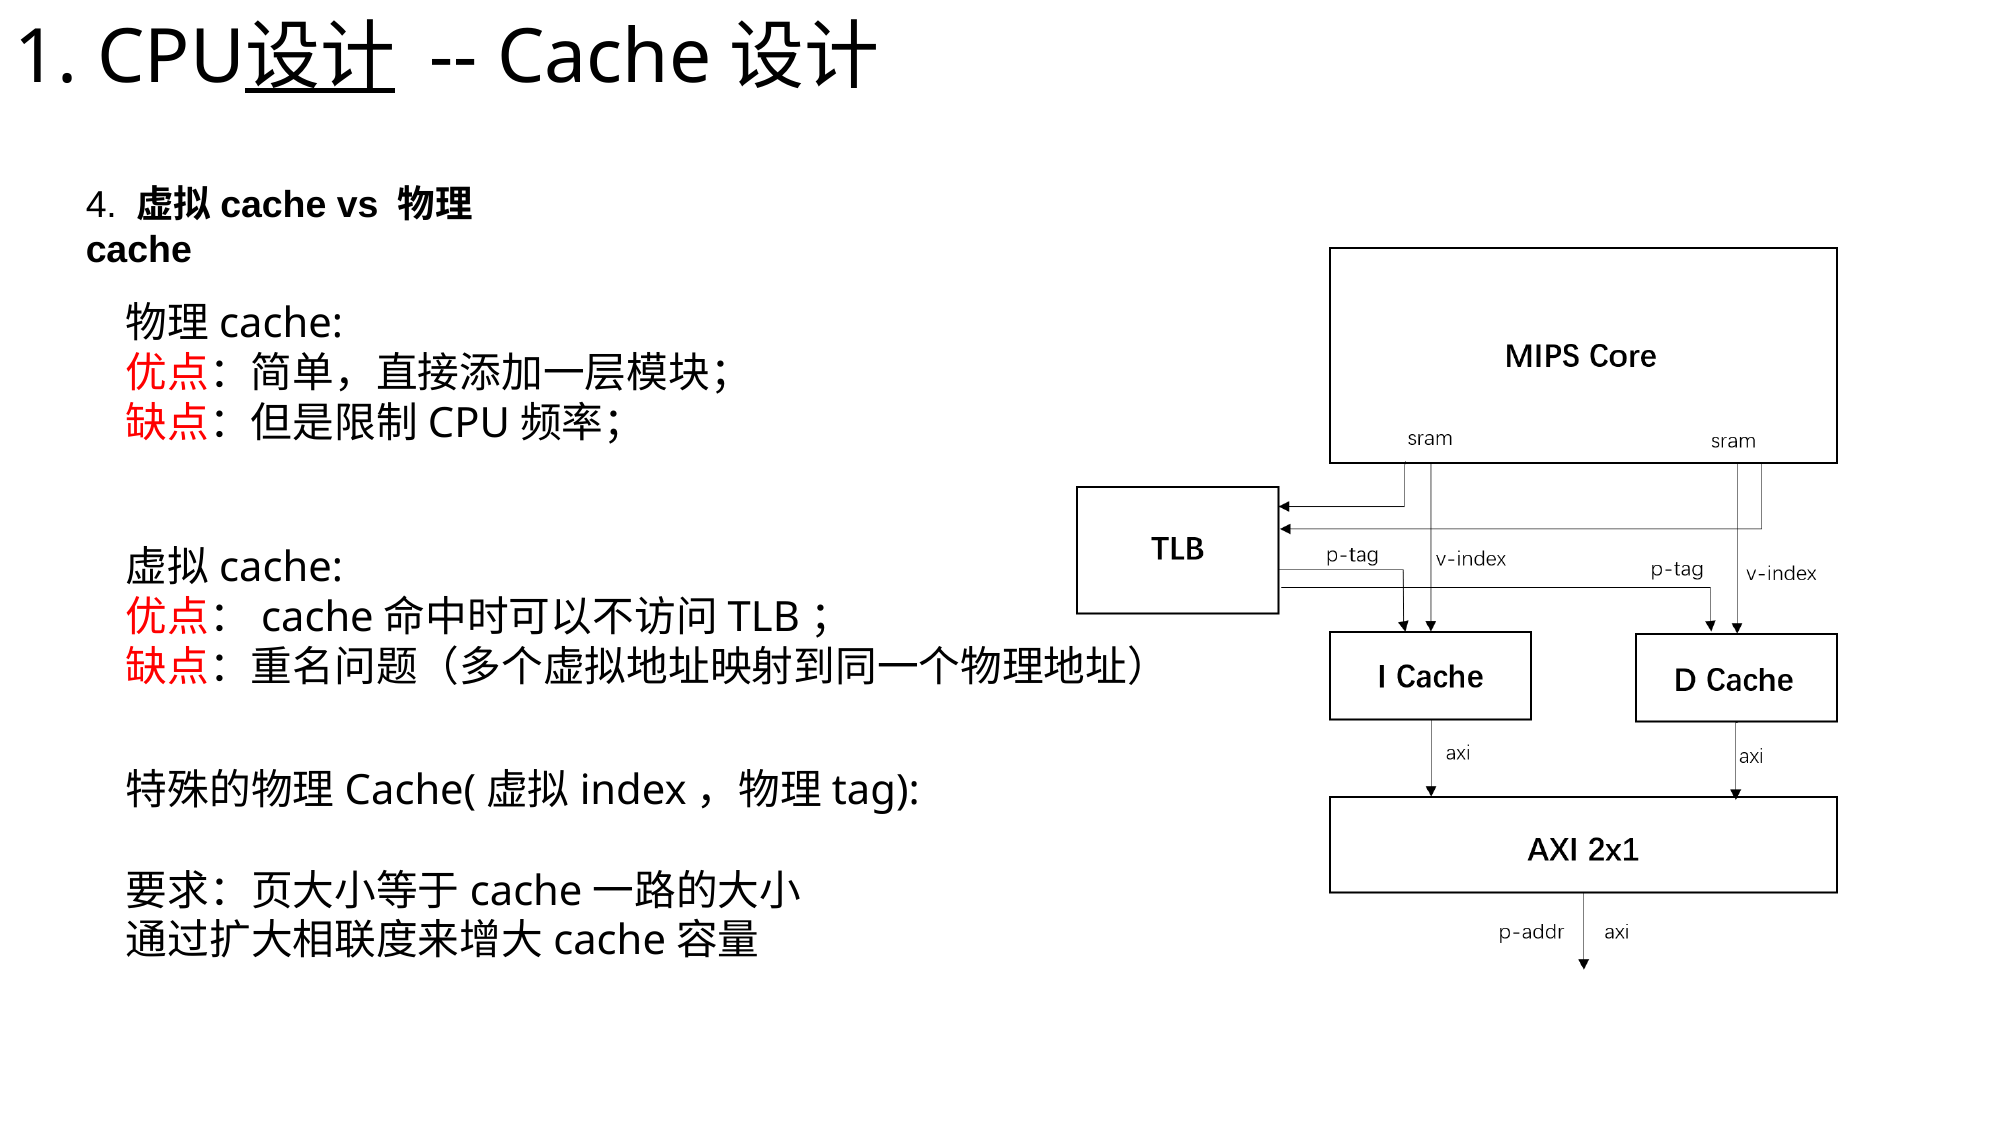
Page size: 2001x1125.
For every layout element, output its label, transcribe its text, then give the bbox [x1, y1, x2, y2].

text_box 特殊的物理Cache(虚拟index，物理tag): 要求：页大小等于cache一路的大小 通过扩大相联度来增大cache容量 [111, 755, 1010, 971]
text_box 虚拟cache: 优点：cache命中时可以不访问TLB； 缺点：重名问题（多个虚拟地址映射到同一个物理地址） [110, 532, 1010, 698]
text_box 4. 虚拟cache vs 物理cache [70, 172, 583, 278]
picture [1010, 198, 2000, 1007]
text_box 物理cache: 优点：简单，直接添加一层模块； 缺点：但是限制CPU频率； [110, 288, 736, 453]
text_box 1. CPU设计 -- Cache设计 [0, 0, 1035, 124]
